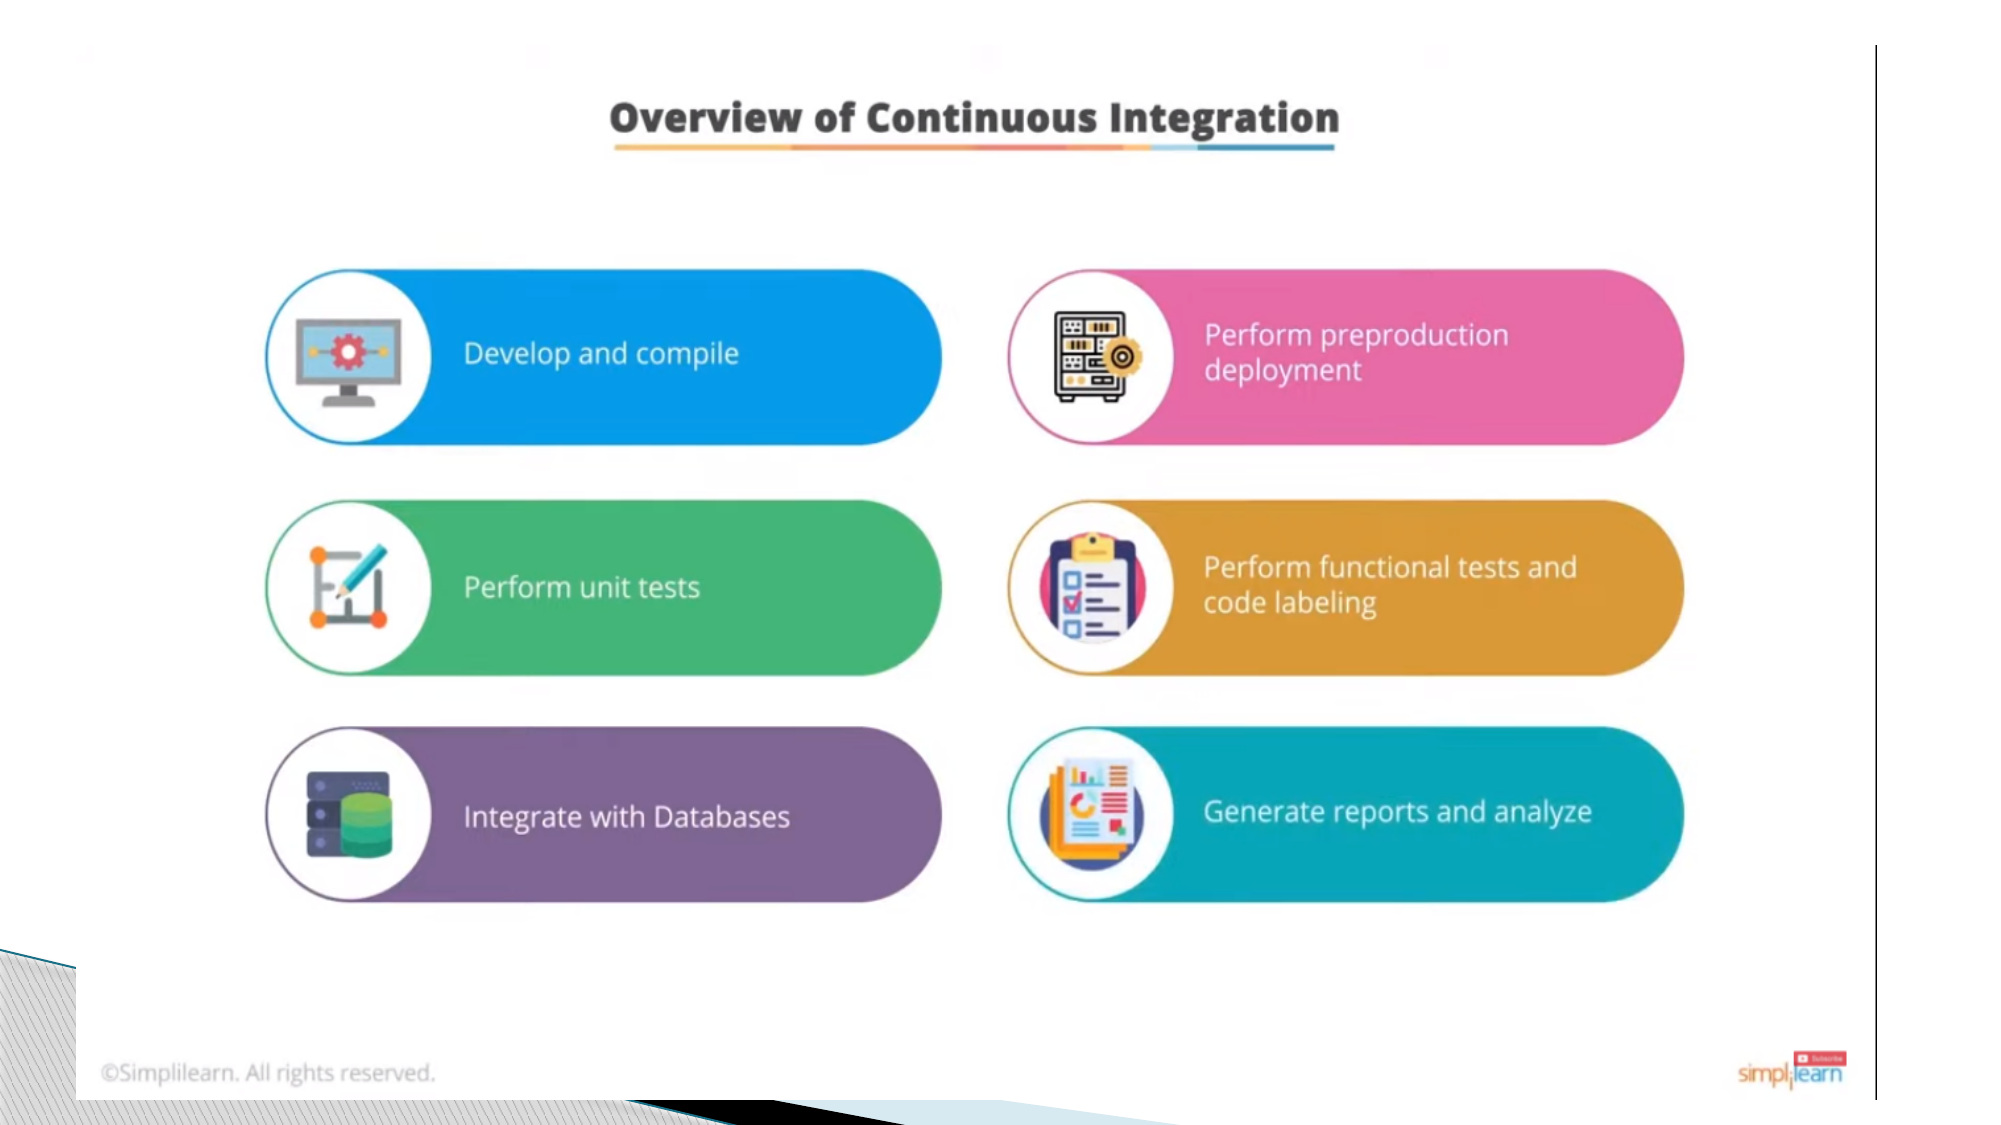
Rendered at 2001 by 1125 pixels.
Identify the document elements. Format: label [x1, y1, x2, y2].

picture [75, 44, 1877, 1101]
